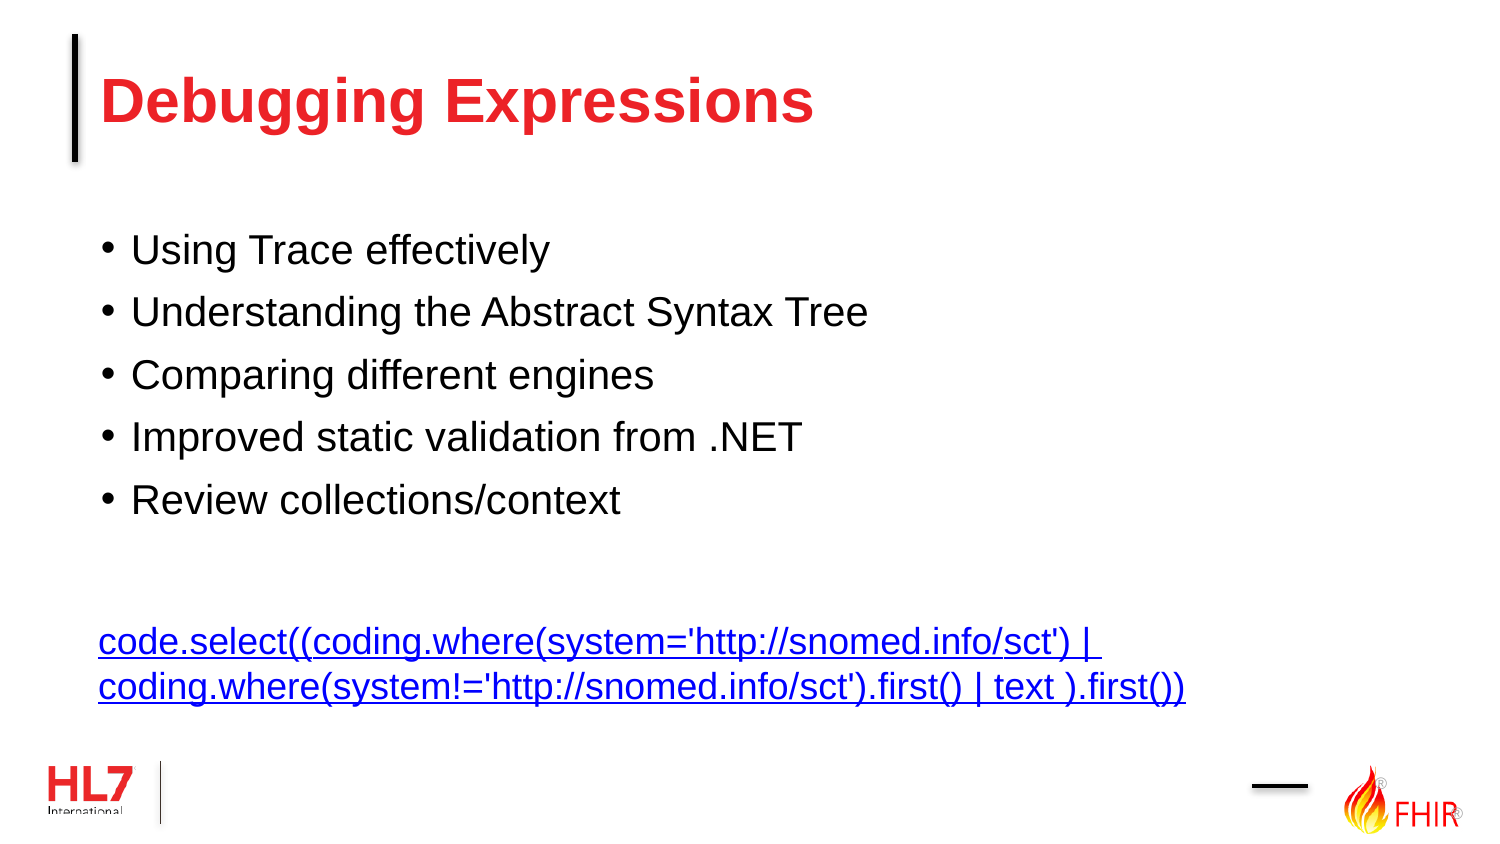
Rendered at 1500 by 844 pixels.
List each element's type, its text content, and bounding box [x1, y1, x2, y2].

text_box code.select((coding.where(system='http://snomed.info/sct') | coding.where(system!='http://snomed.info/sct').first() | text ).first()) [83, 610, 1308, 715]
list Using Trace effectively Understanding the Abstract Syntax Tree Comparing different engines Improved static validation from .NET Review collections/context [100, 222, 1451, 731]
picture [1339, 760, 1463, 837]
title Debugging Expressions [100, 33, 1451, 163]
